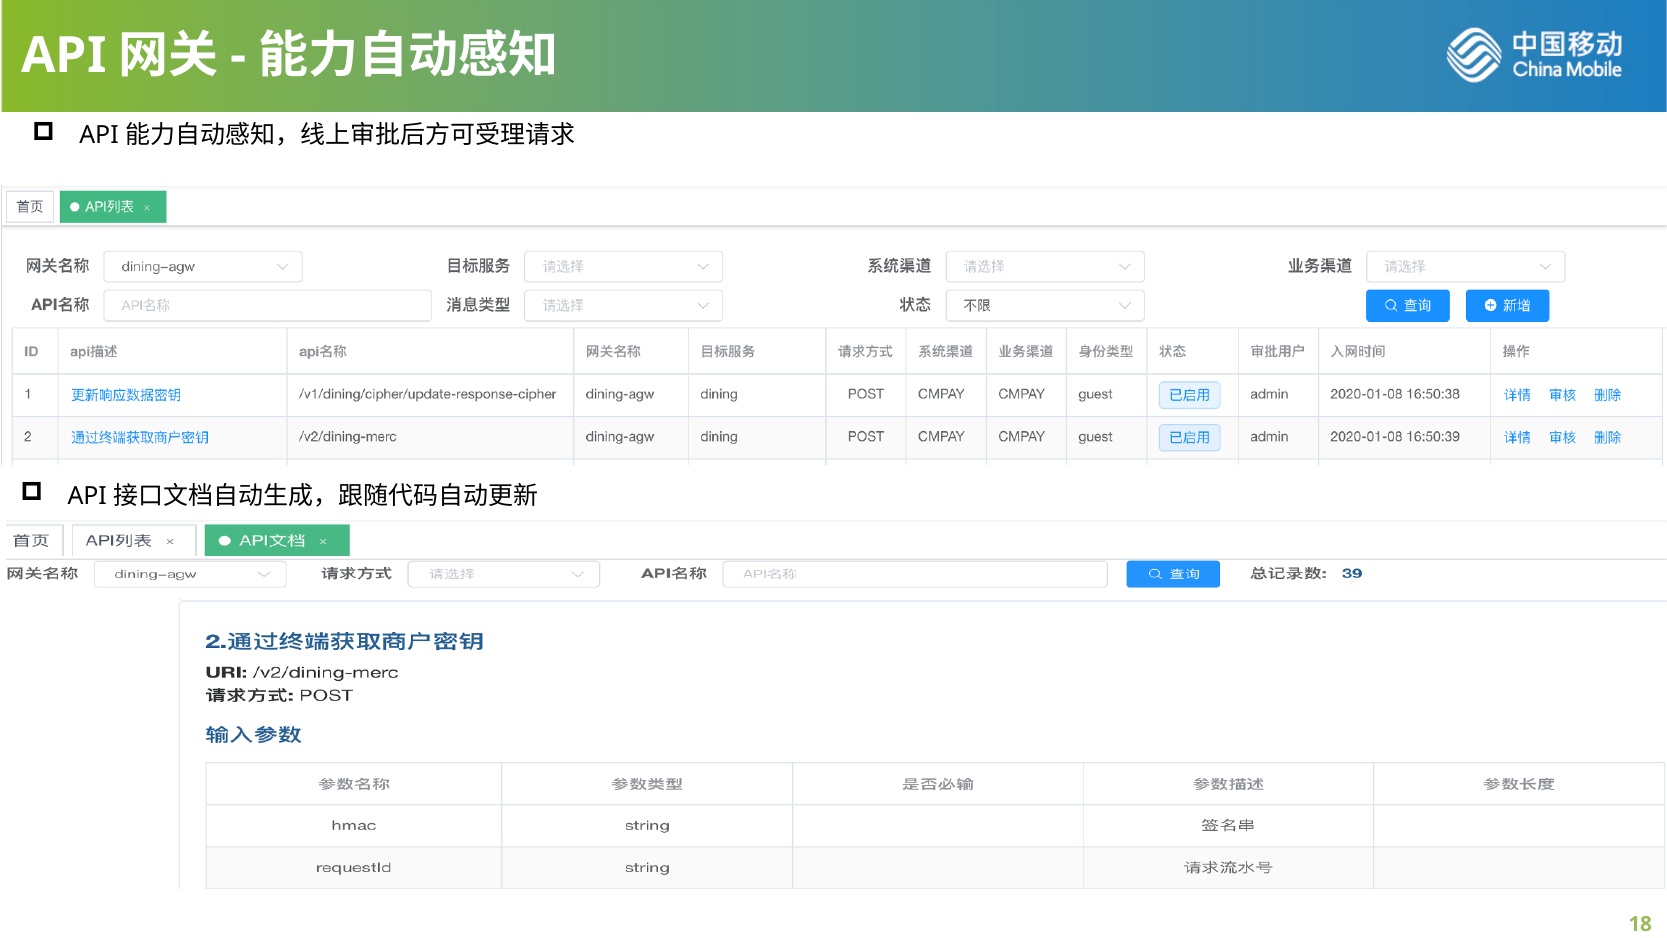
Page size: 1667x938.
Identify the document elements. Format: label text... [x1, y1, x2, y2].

text_box API能力自动感知，线上审批后方可受理请求 [17, 111, 1637, 157]
text_box API网关-能力自动感知 [6, 13, 1507, 91]
picture [6, 515, 1667, 889]
picture [0, 0, 1667, 112]
picture [1, 185, 1667, 466]
text_box API接口文档自动生成，跟随代码自动更新 [5, 476, 1625, 517]
